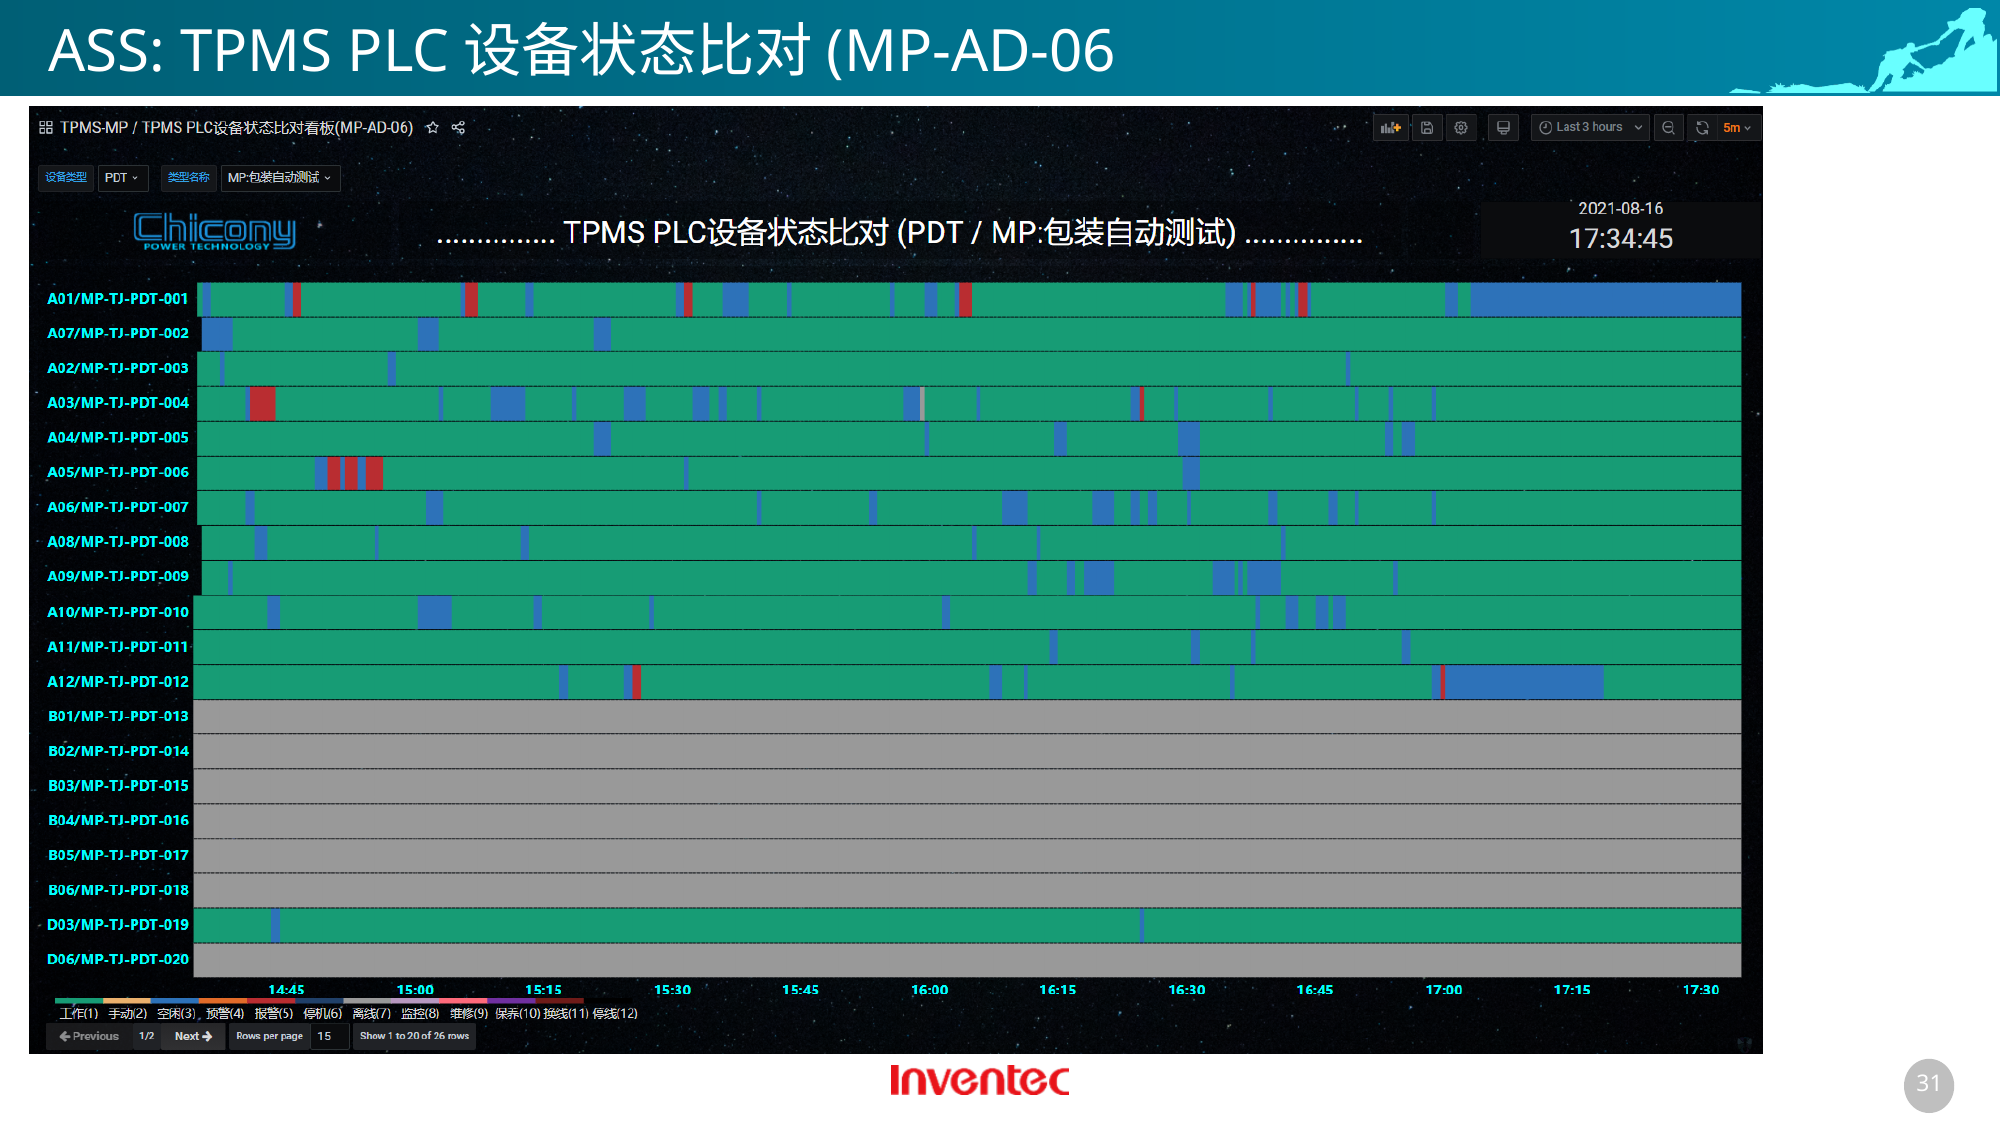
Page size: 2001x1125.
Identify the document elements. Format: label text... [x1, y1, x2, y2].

picture [891, 1065, 1069, 1095]
title ASS: TPMS PLC设备状态比对(MP-AD-06 [33, 13, 1160, 93]
picture [29, 106, 1763, 1054]
